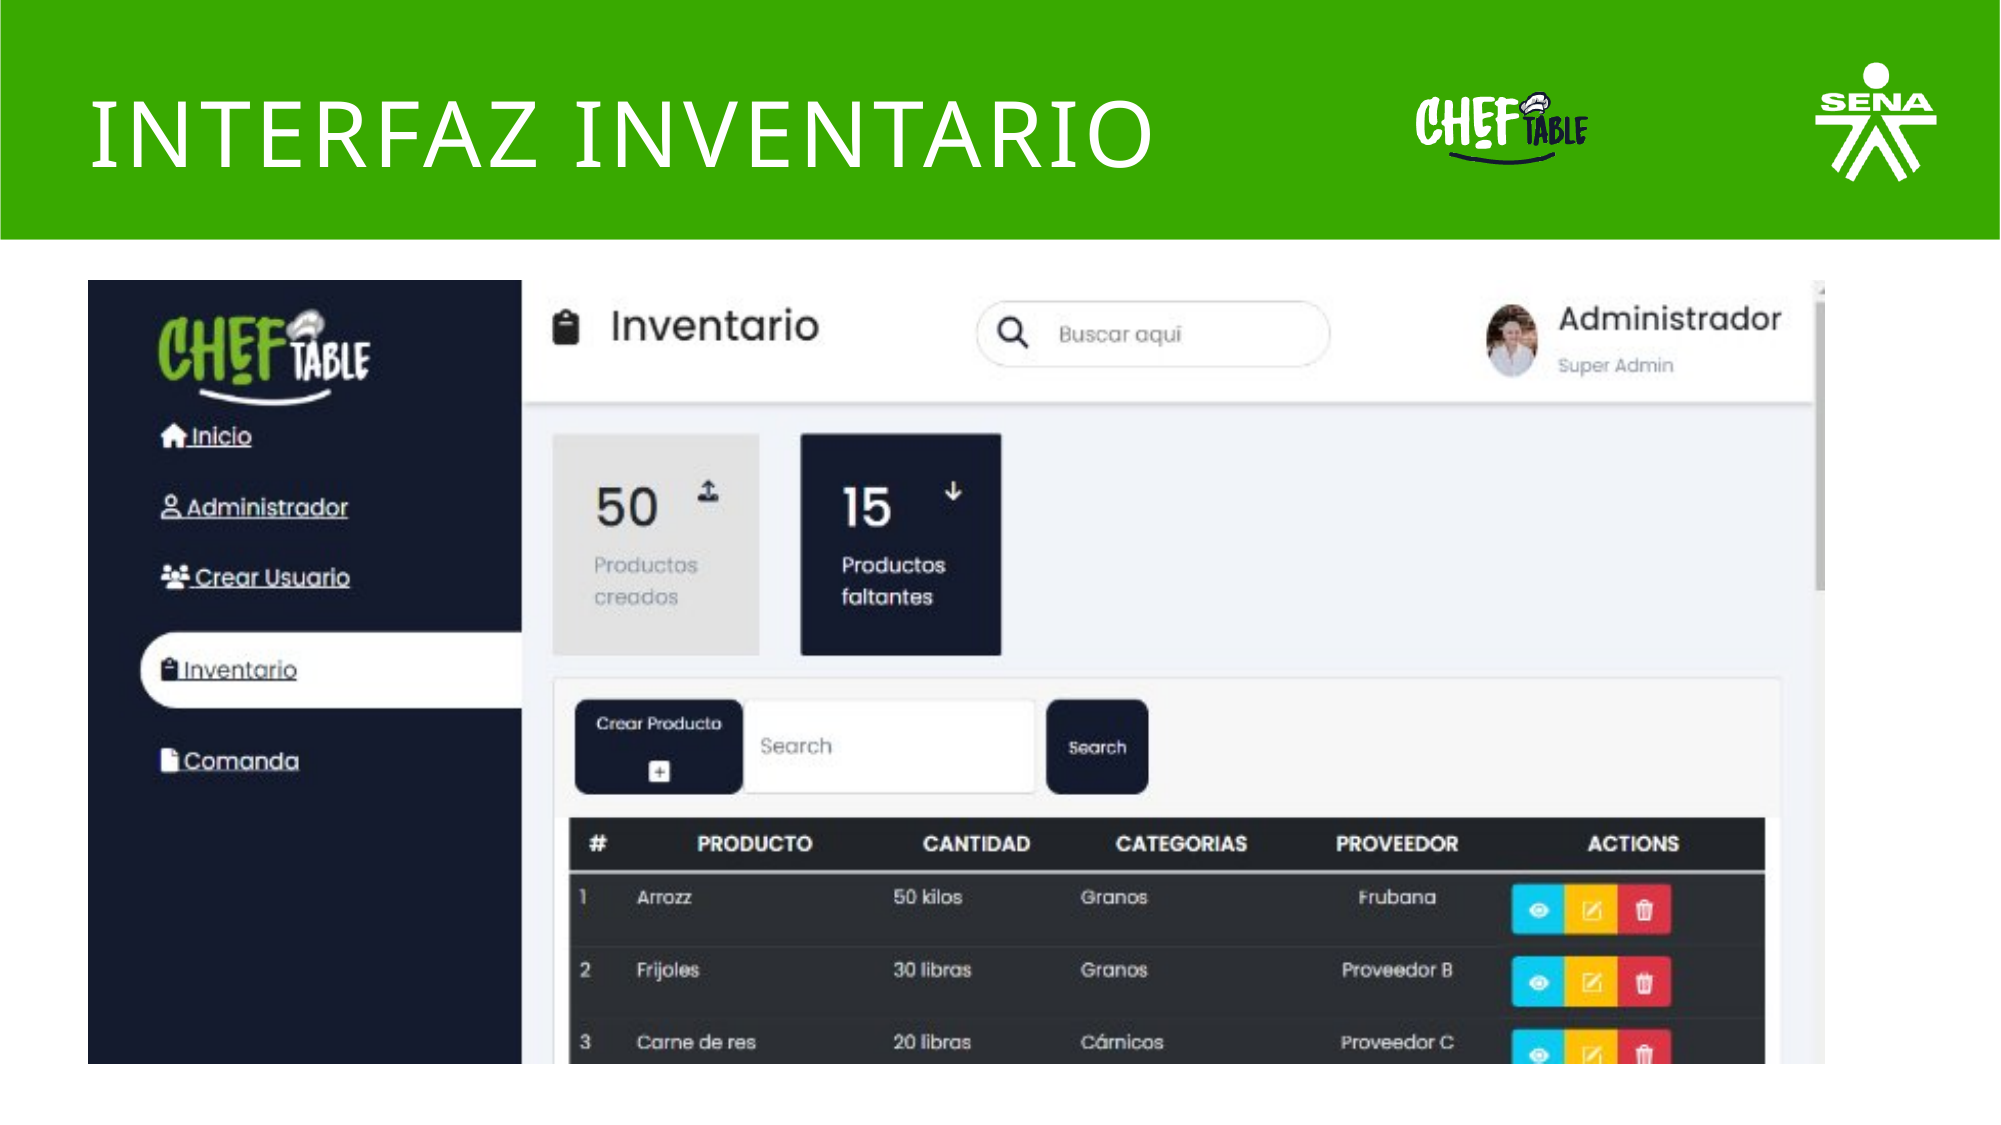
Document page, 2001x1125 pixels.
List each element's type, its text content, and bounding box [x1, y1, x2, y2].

picture [1399, 74, 1601, 170]
title INTERFAZ INVENTARIO [87, 74, 1244, 264]
picture [87, 280, 1825, 1064]
text_box [0, 0, 2000, 240]
